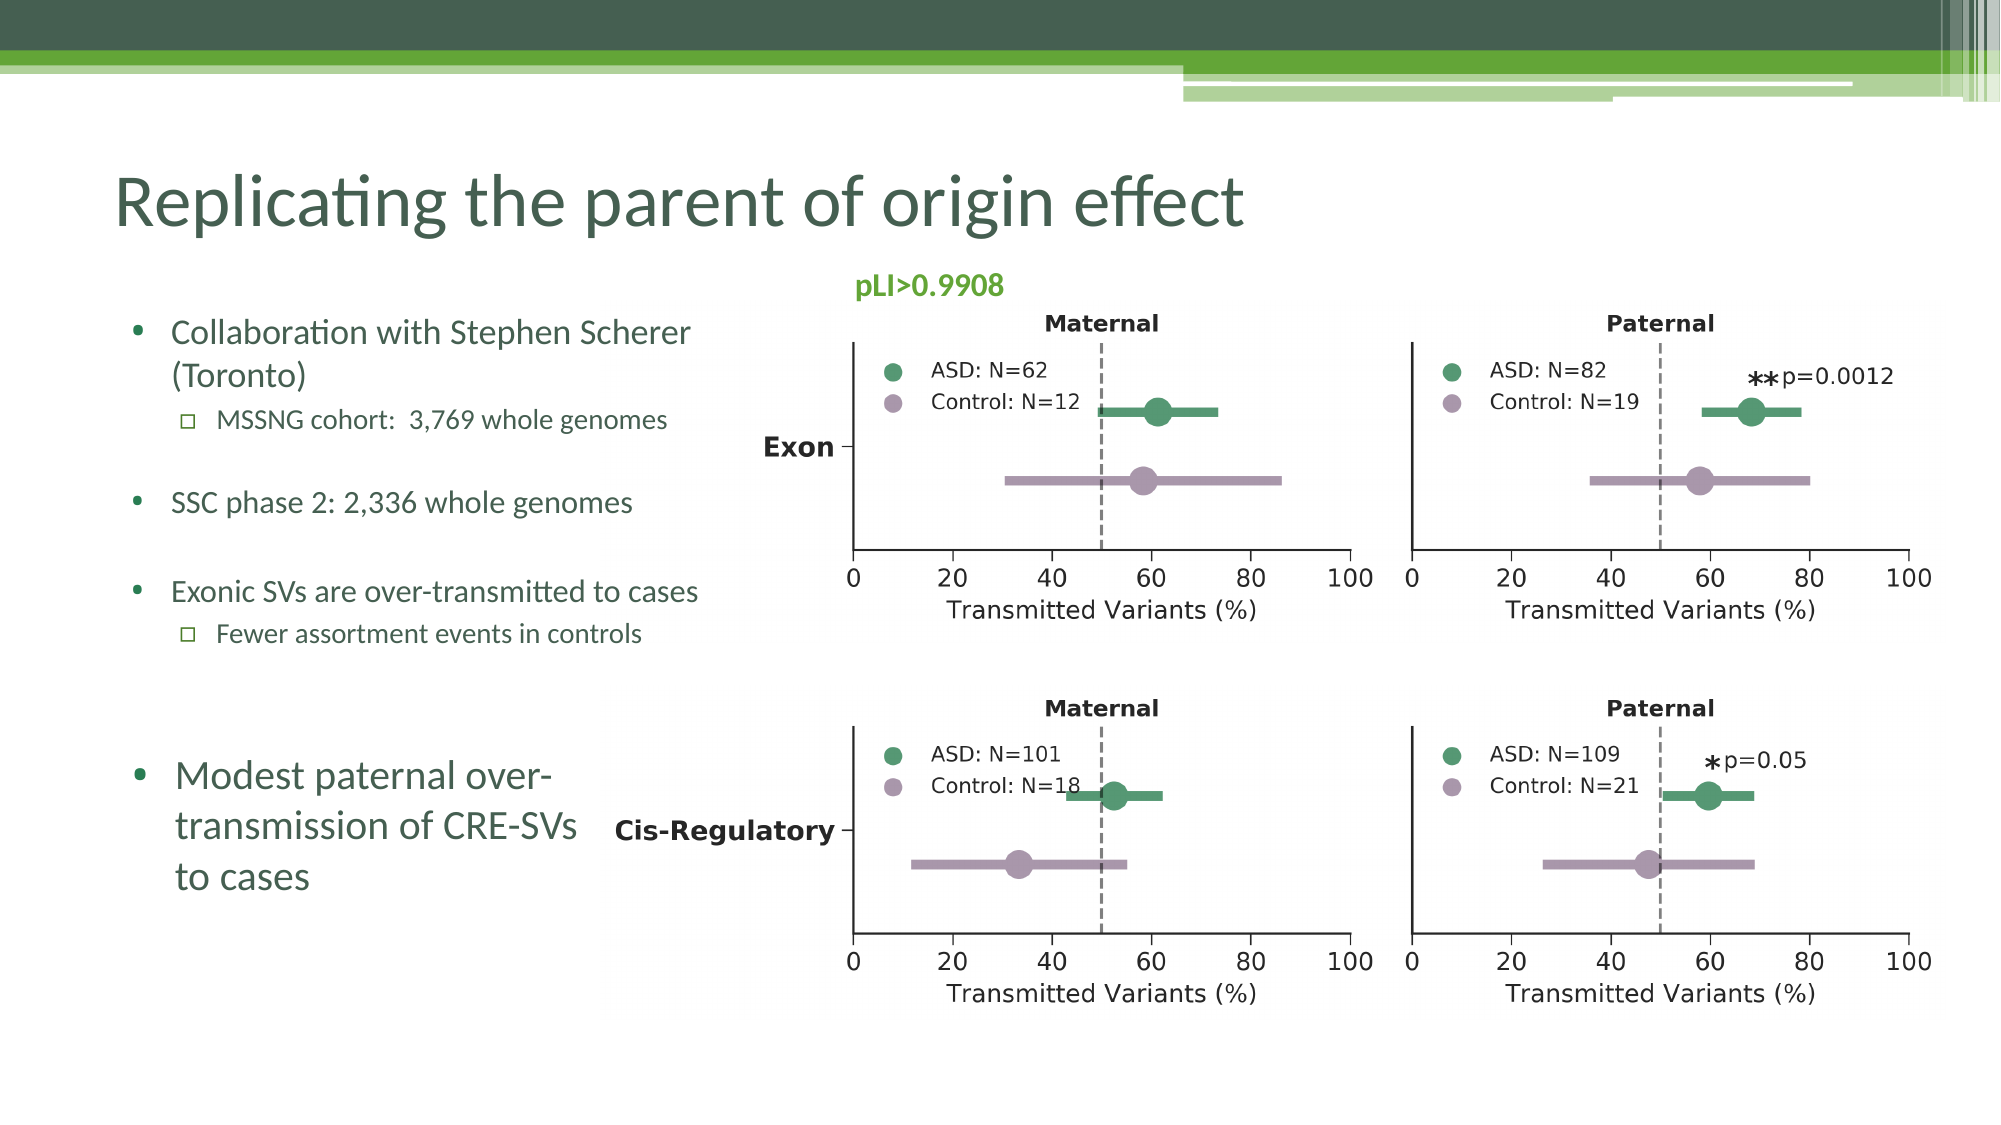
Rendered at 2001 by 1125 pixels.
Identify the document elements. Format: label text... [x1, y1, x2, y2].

text_box Collaboration with Stephen Scherer (Toronto) MSSNG cohort: 3,769 whole genomes SSC phase 2: 2,336 whole genomes Exonic SVs are over-transmitted to cases Fewer assortment events in controls [99, 300, 766, 659]
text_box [99, 685, 1946, 1020]
picture [600, 300, 1946, 643]
text_box pLI>0.9908 [840, 256, 1052, 300]
title Replicating the parent of origin effect [99, 108, 1900, 284]
